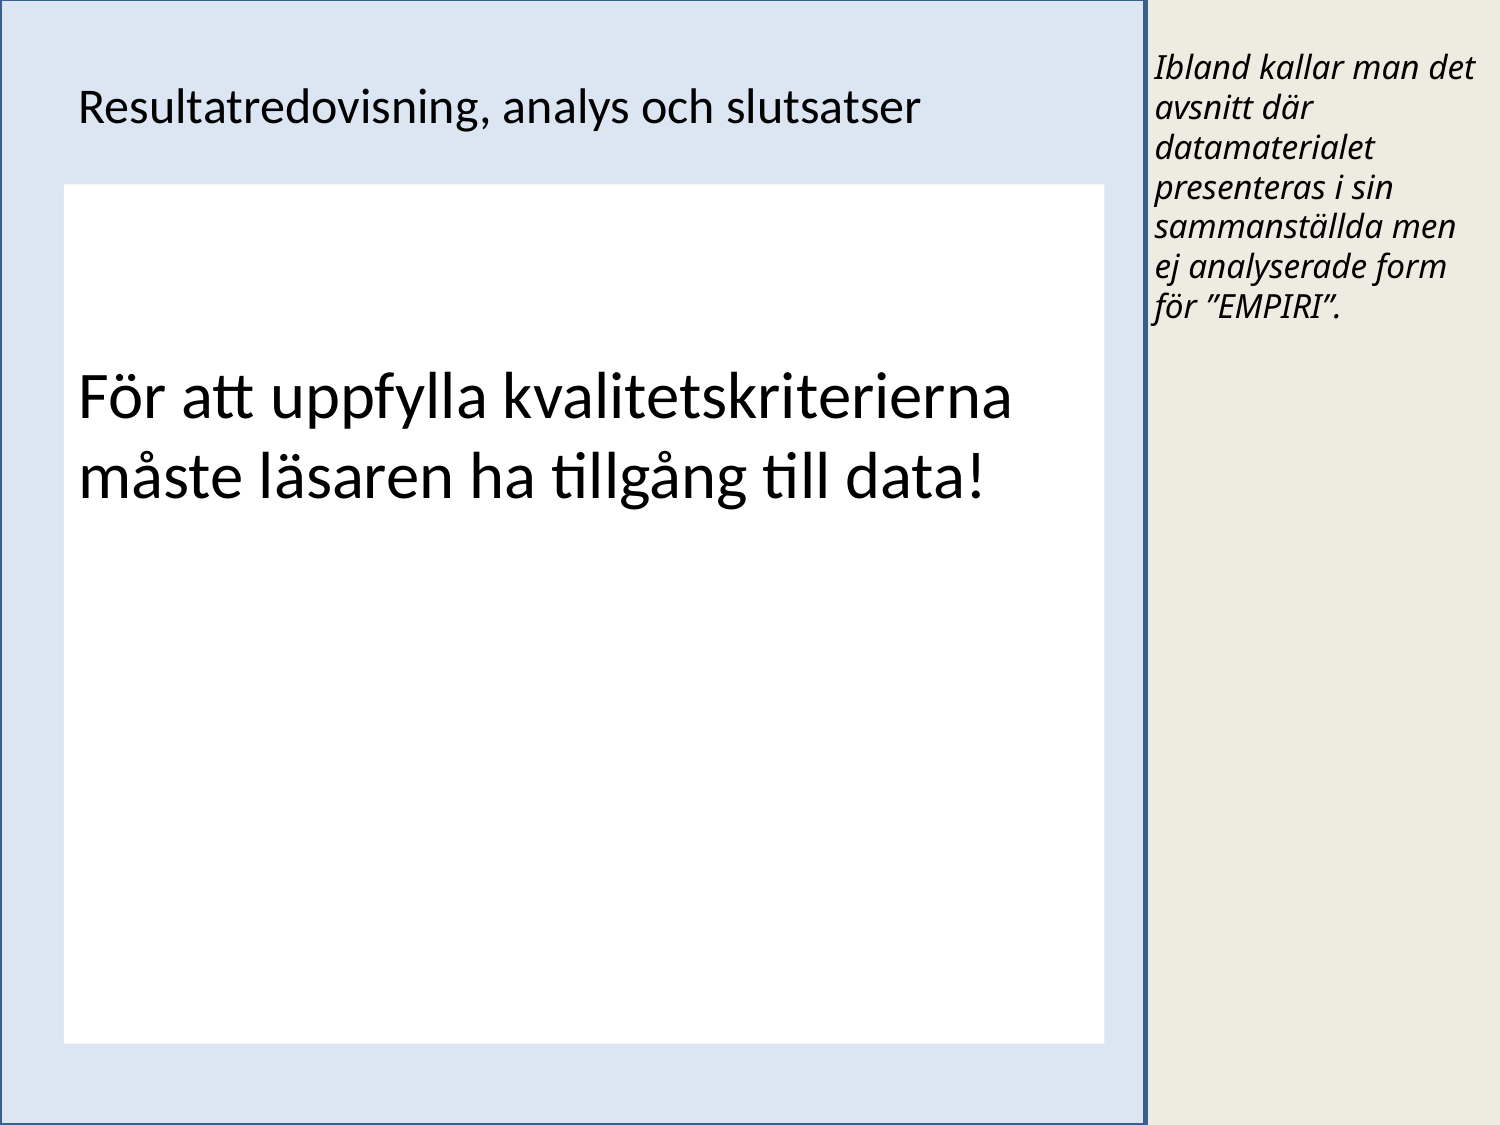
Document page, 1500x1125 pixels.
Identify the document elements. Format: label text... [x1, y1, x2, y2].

text_box För att uppfylla kvalitetskriterierna måste läsaren ha tillgång till data! [63, 184, 1105, 1044]
text_box Resultatredovisning, analys och slutsatser [63, 66, 1068, 142]
text_box [0, 0, 1148, 1125]
text_box Ibland kallar man det avsnitt där datamaterialet presenteras i sin sammanställda men ej analyserade form för ”EMPIRI”. [1148, 0, 1500, 1125]
